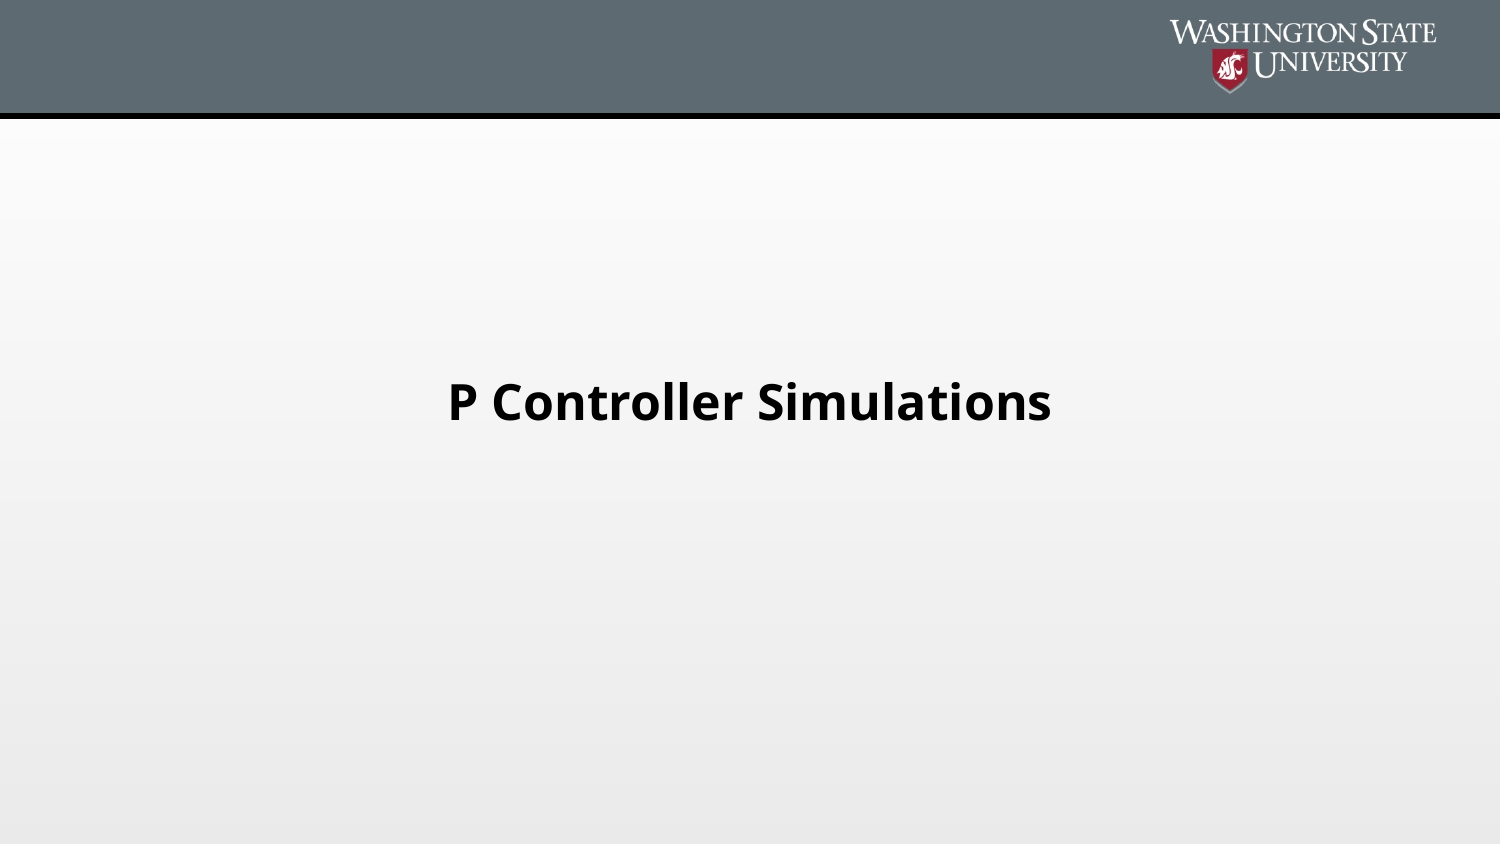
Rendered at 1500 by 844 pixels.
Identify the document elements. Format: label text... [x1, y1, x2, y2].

title P Controller Simulations [0, 368, 1500, 439]
picture [0, 0, 1500, 113]
